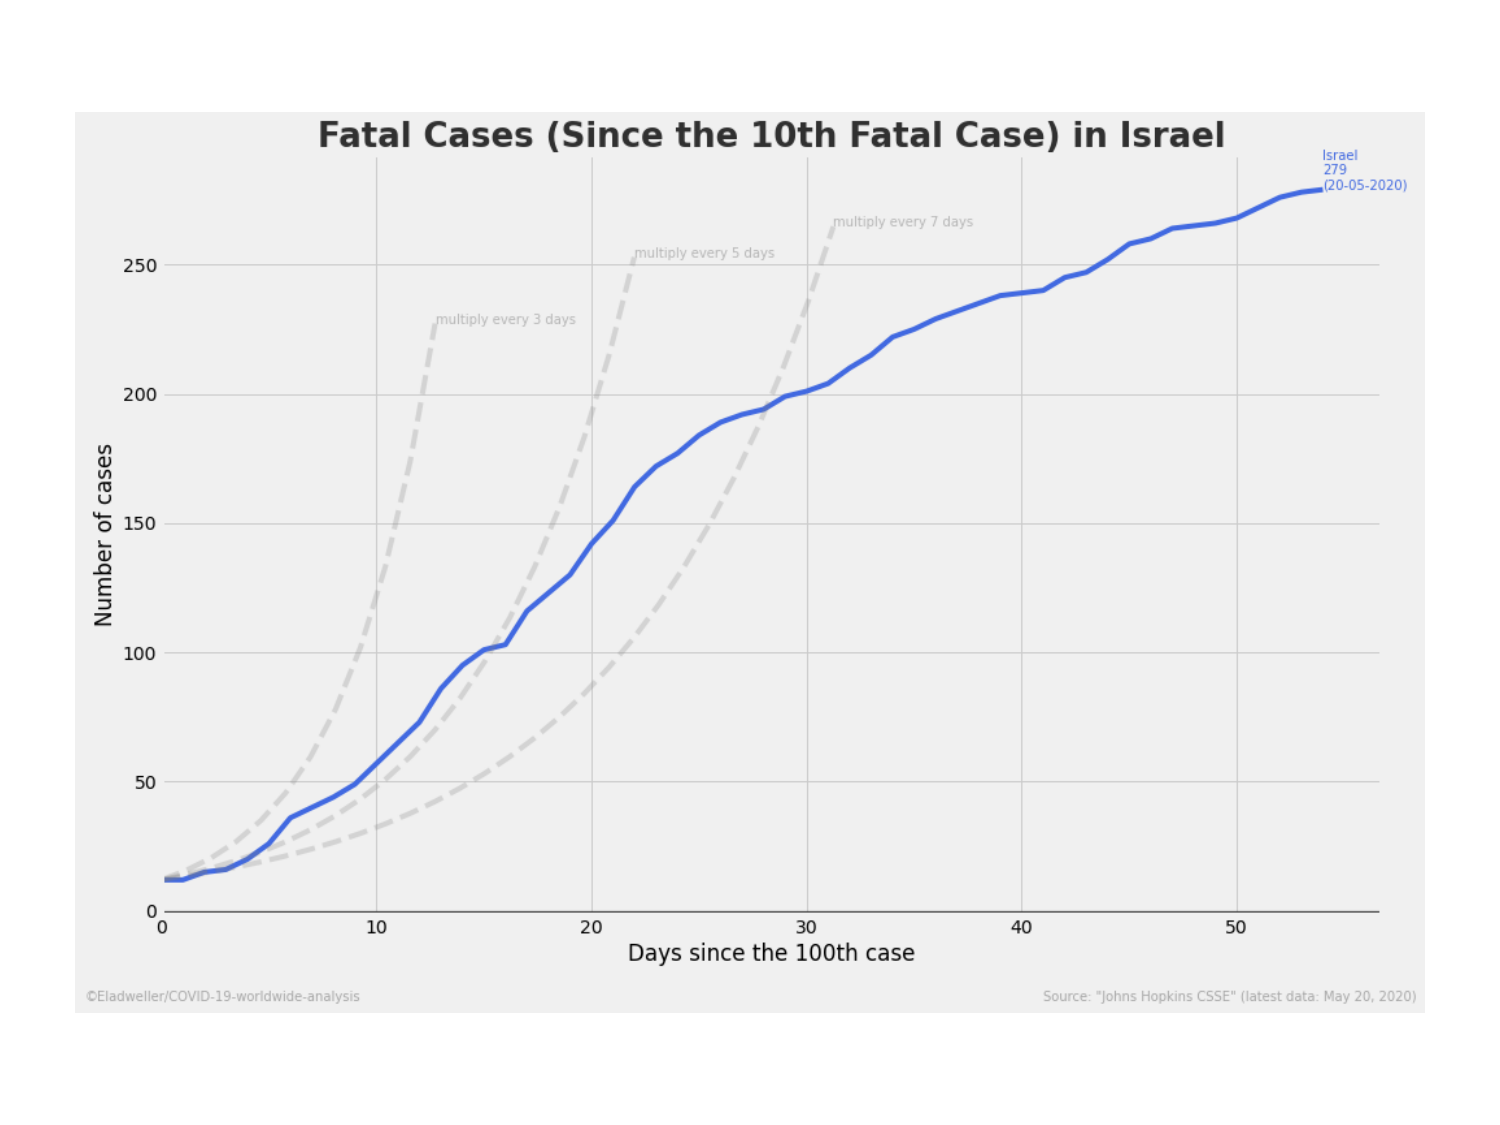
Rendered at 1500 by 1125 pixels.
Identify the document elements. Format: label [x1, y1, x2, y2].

picture [74, 112, 1426, 1013]
